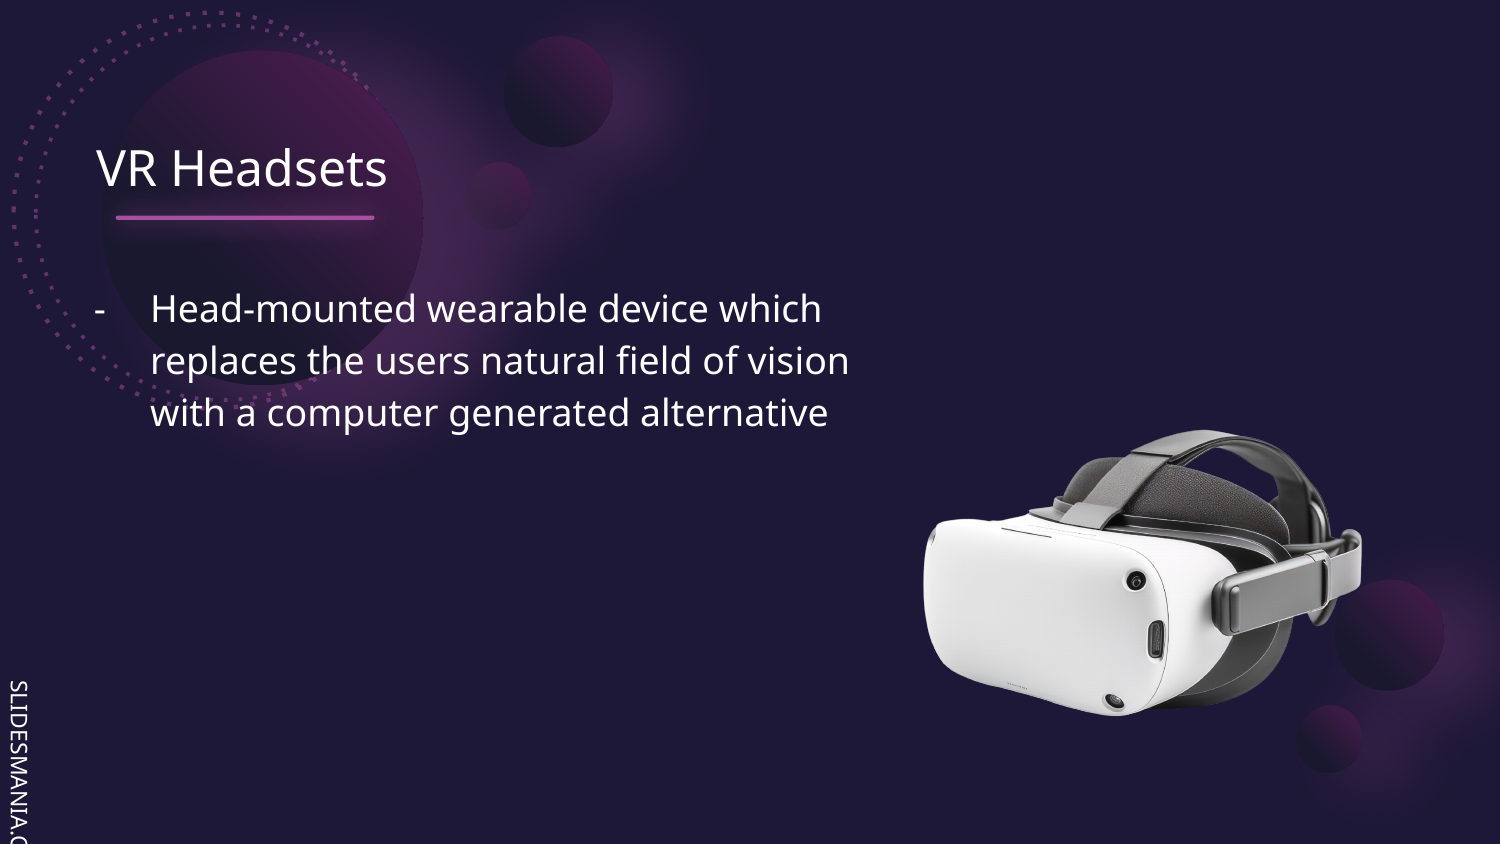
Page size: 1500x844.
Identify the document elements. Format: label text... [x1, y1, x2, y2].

title VR Headsets [81, 121, 1249, 216]
picture [884, 301, 1401, 818]
list Head-mounted wearable device which replaces the users natural field of vision with a computer generated alternative [60, 263, 936, 755]
text_box [115, 215, 375, 220]
